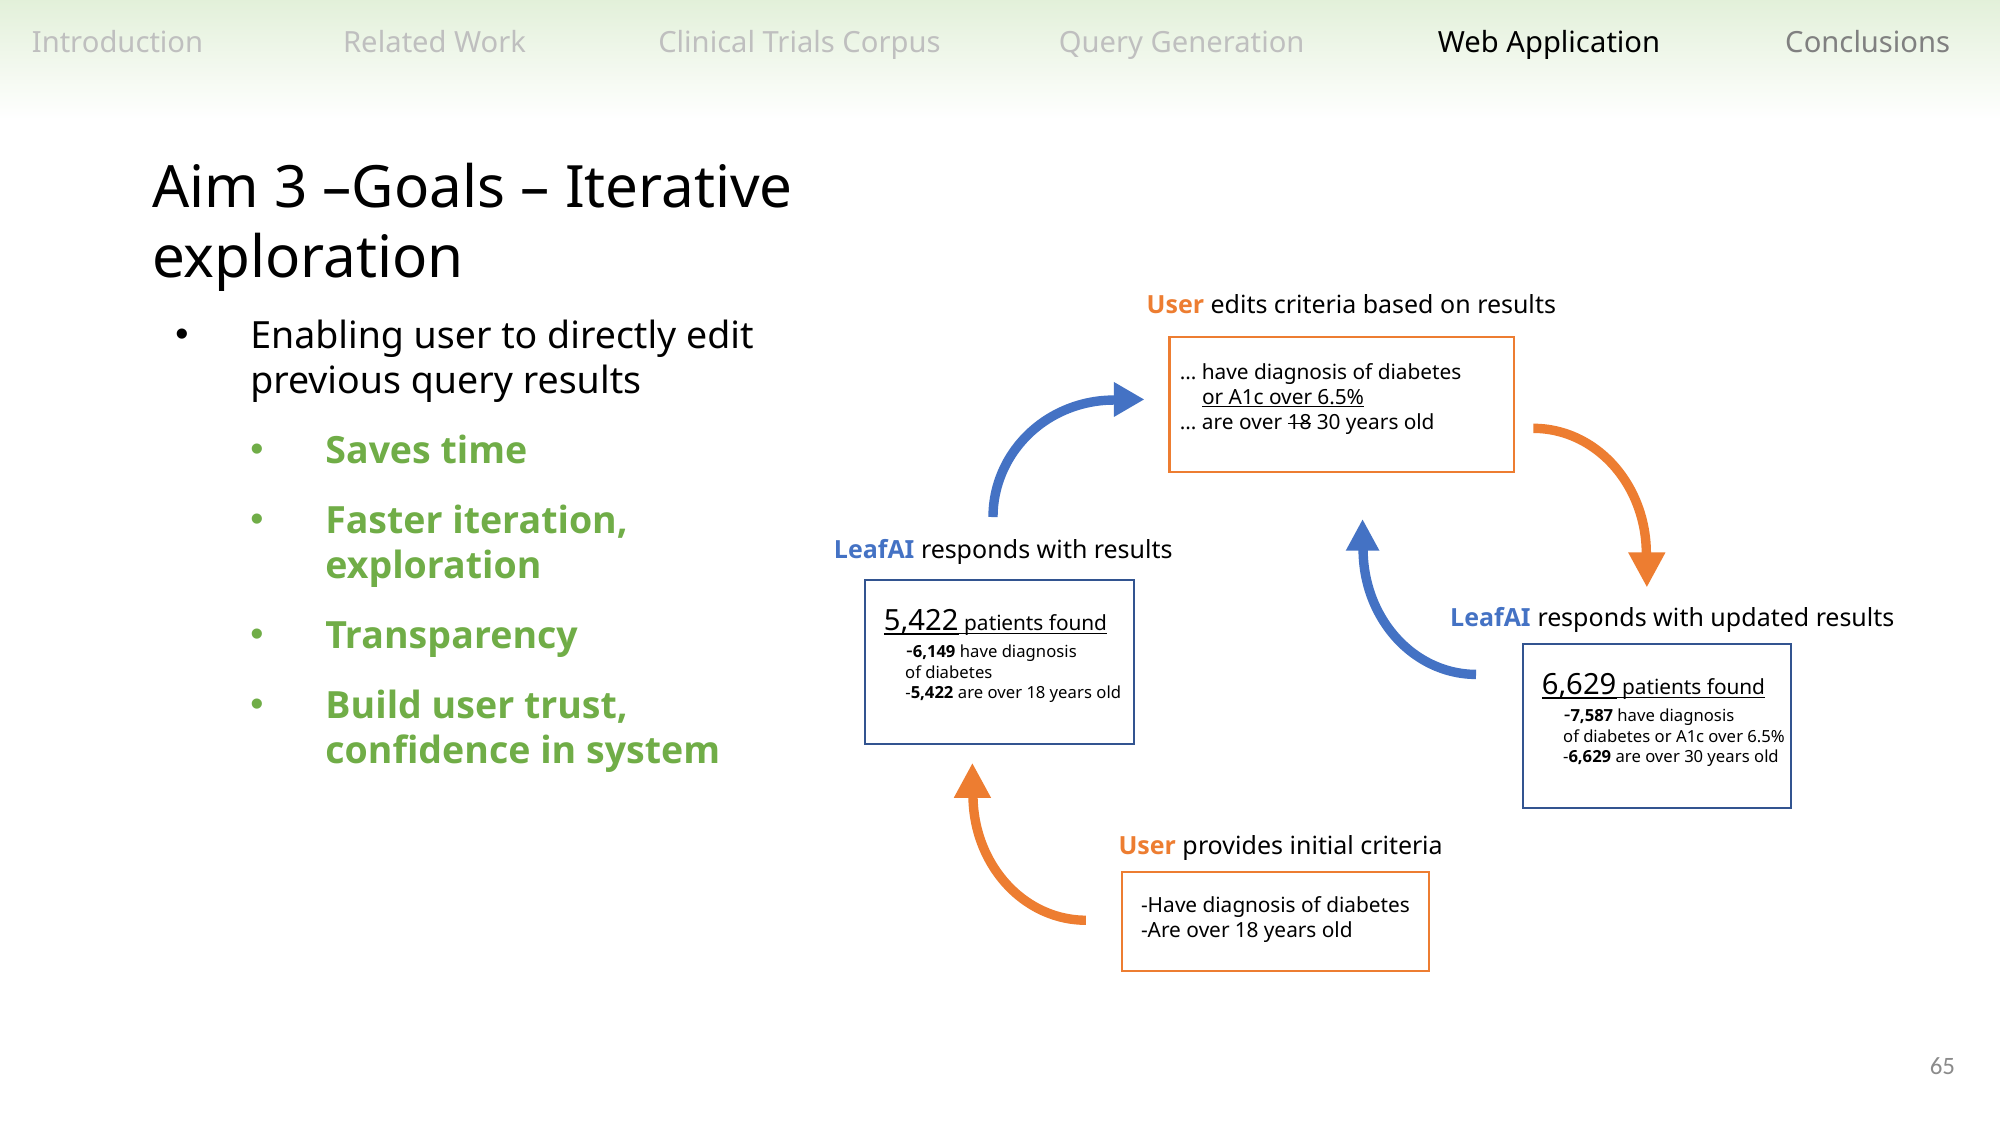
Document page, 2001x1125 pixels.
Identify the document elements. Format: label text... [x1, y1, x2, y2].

slide_number 65 [1520, 1035, 1971, 1096]
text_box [817, 280, 1918, 971]
text_box Aim 3 –Goals – Iterative exploration [137, 141, 1131, 297]
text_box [24, 15, 1963, 67]
text_box Enabling user to directly edit previous query results Saves time Faster iteration, exploration Transparency Build user trust, confidence in system [160, 303, 807, 779]
